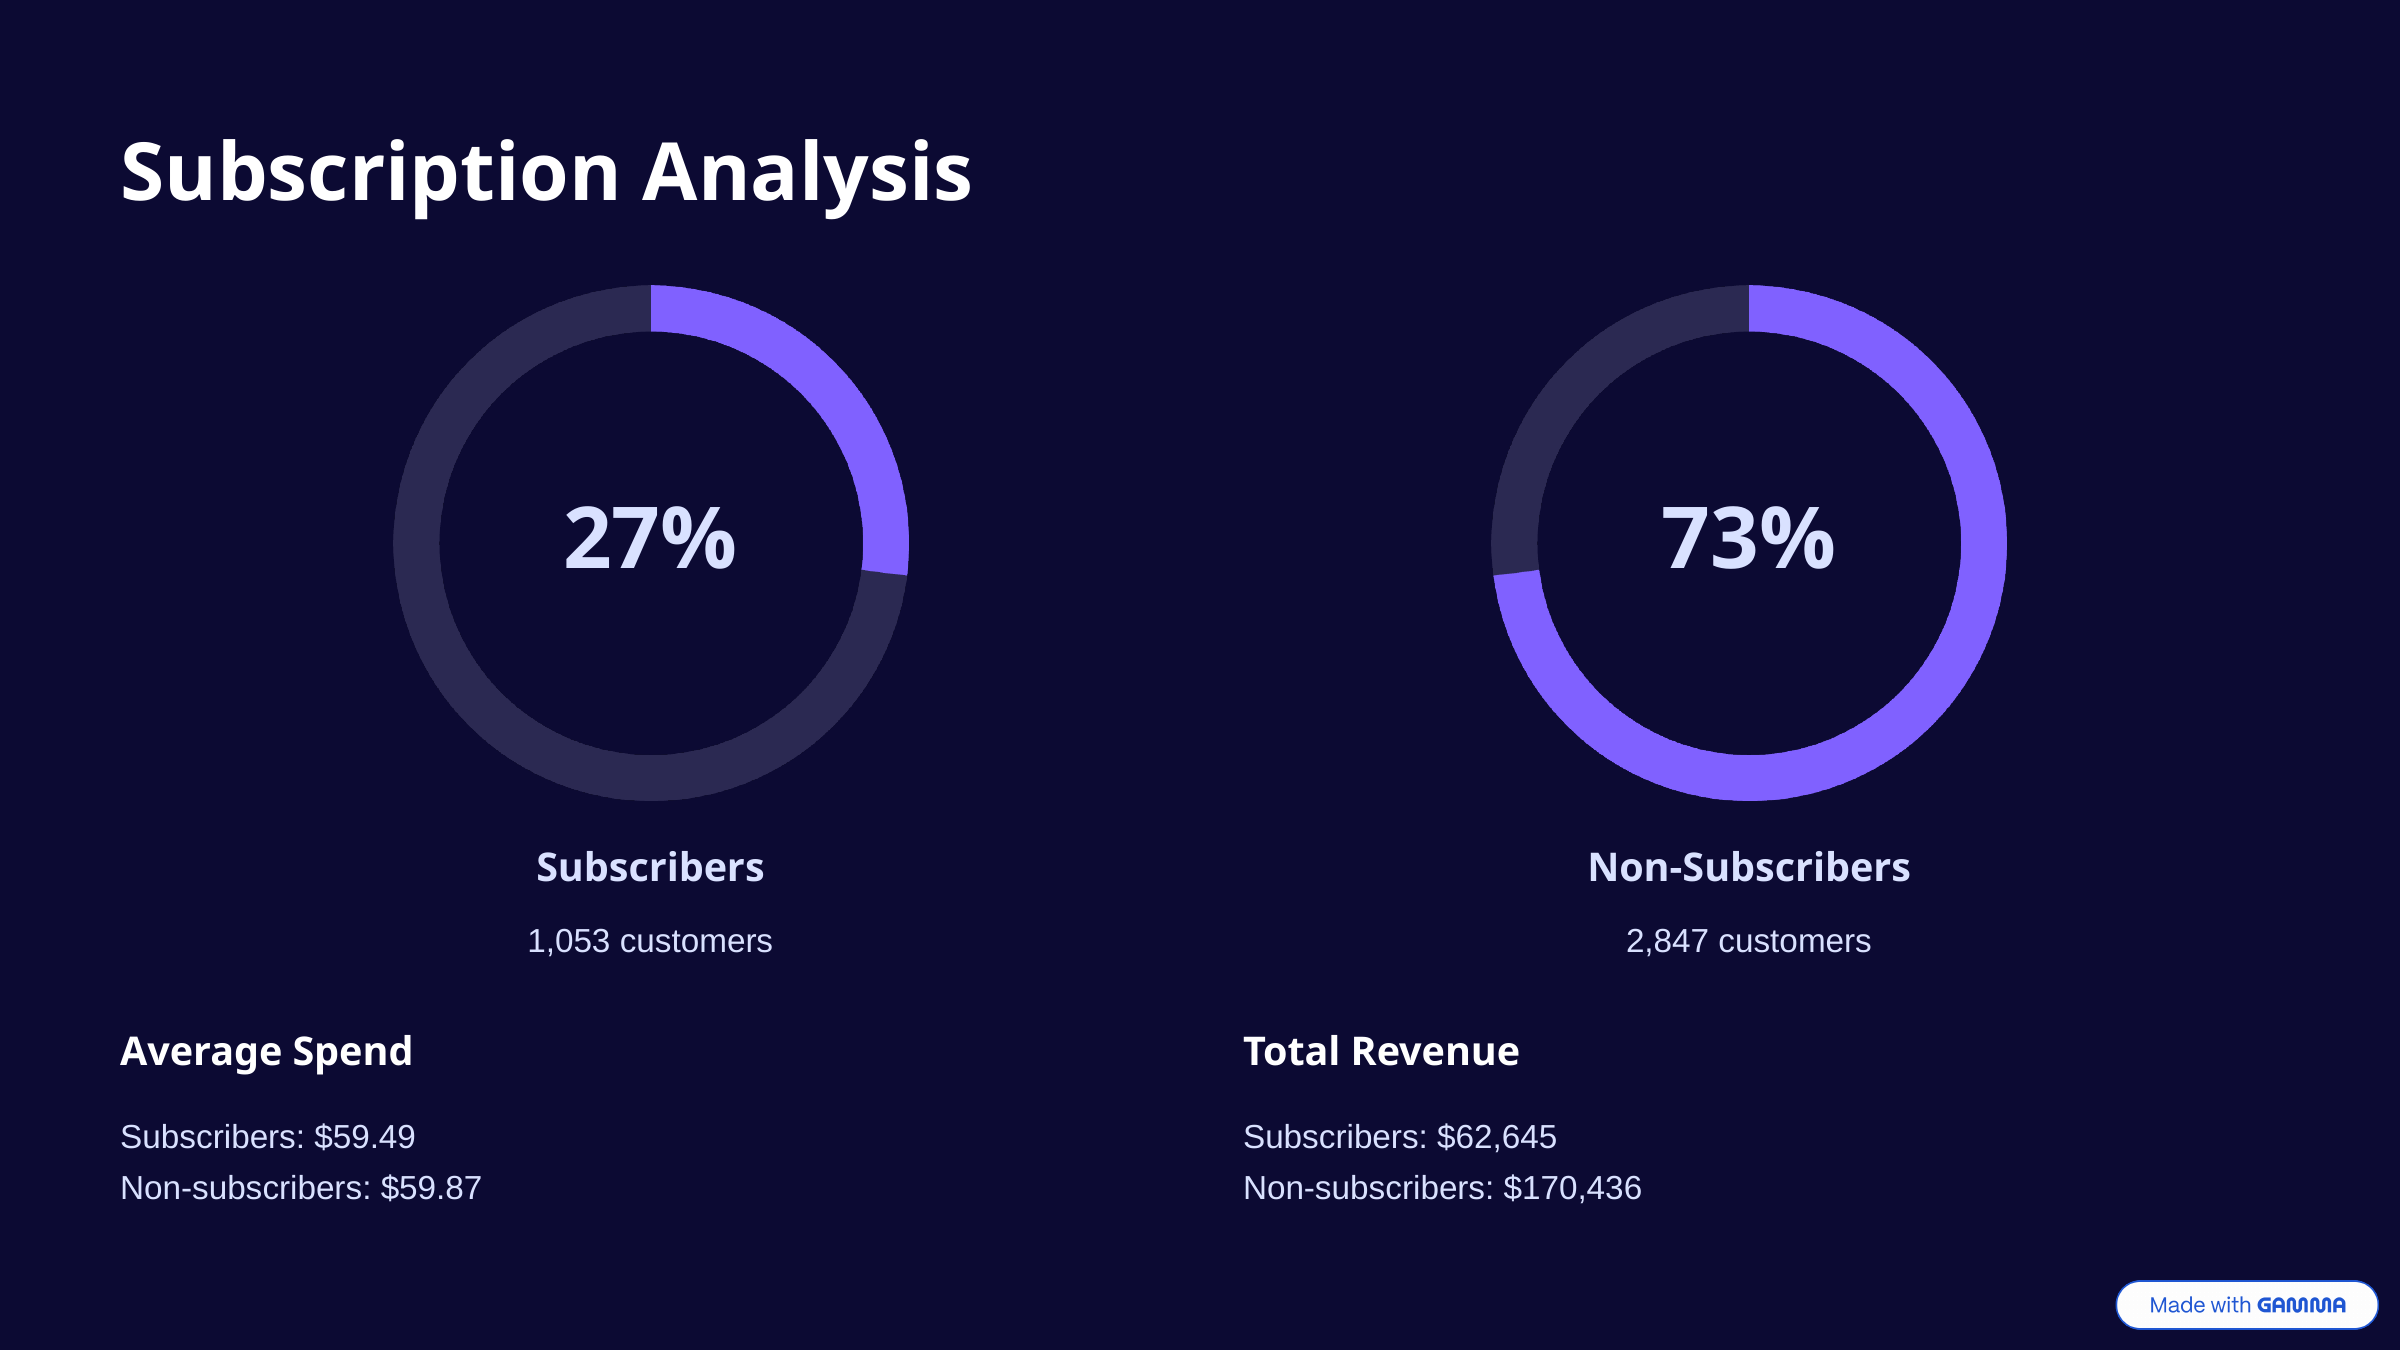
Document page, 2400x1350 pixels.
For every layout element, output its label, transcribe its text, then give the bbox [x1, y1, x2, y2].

text_box Subscription Analysis [120, 116, 1058, 218]
text_box 2,847 customers [1218, 907, 2280, 960]
picture [393, 285, 909, 801]
text_box Subscribers: $59.49 Non-subscribers: $59.87 [120, 1103, 1159, 1207]
text_box Subscribers [448, 839, 853, 890]
picture [1491, 285, 2007, 801]
picture [2106, 1271, 2389, 1339]
text_box Subscribers: $62,645 Non-subscribers: $170,436 [1243, 1103, 2282, 1207]
text_box Total Revenue [1243, 1023, 1648, 1074]
text_box Non-Subscribers [1547, 839, 1952, 890]
text_box 1,053 customers [120, 907, 1182, 960]
text_box Average Spend [120, 1023, 525, 1074]
